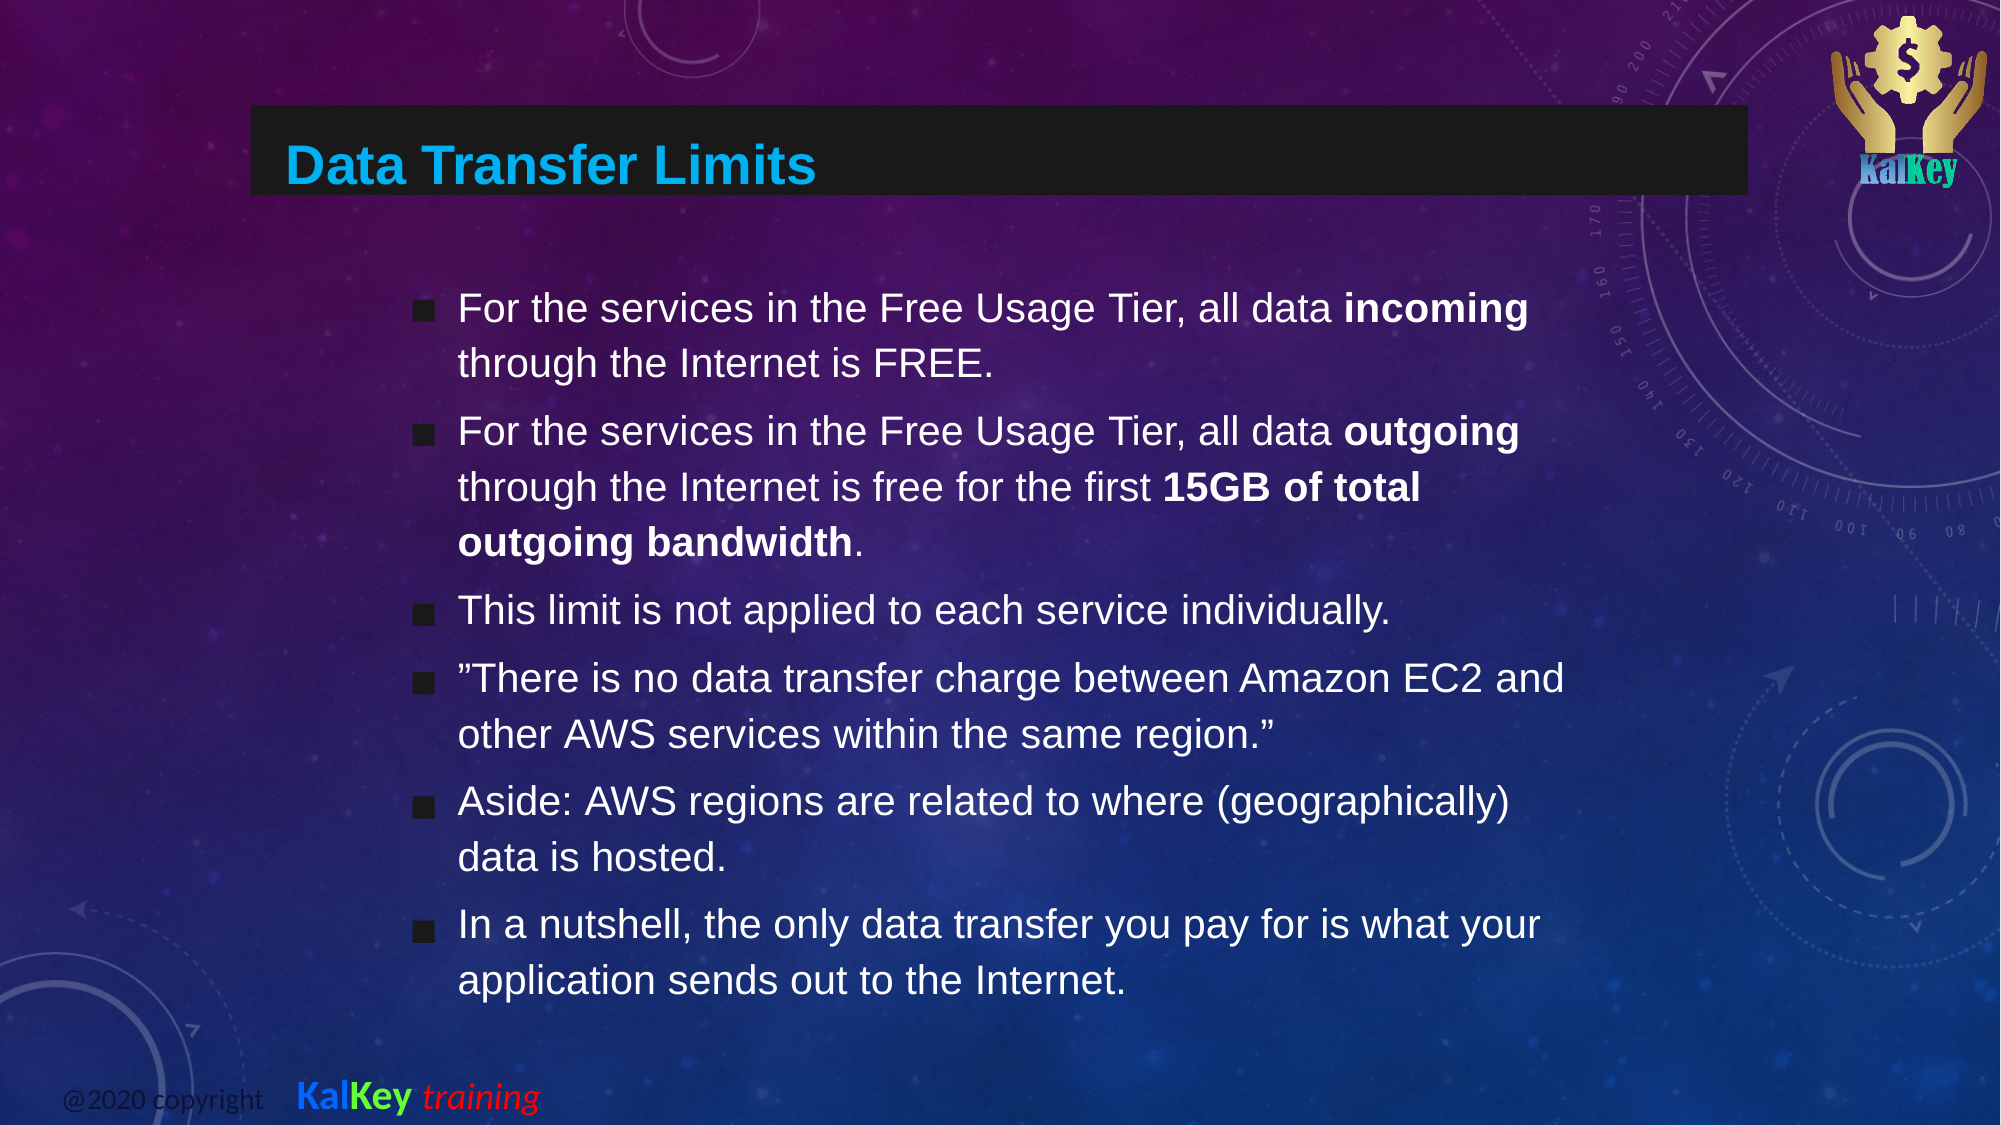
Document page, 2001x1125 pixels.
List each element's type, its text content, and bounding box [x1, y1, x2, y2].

text_box [412, 920, 435, 943]
text_box [412, 423, 435, 446]
text_box [412, 672, 435, 695]
text_box For the services in the Free Usage Tier, all data incoming through the Internet is FREE. For the services in the Free Usage Tier, all data outgoing through the Internet is free for the first 15GB of total outgoing bandwidth. This limit is not applied to each service individually. ”There is no data transfer charge between Amazon EC2 and other AWS services within the same region.” Aside: AWS regions are related to where (geographically) data is hosted. In a nutshell, the only data transfer you pay for is what your application sends out to the Internet. [453, 270, 1603, 1003]
text_box Data Transfer Limits [250, 105, 1749, 196]
text_box @2020 copyright KalKey training [45, 1064, 1000, 1125]
text_box [412, 299, 435, 322]
text_box [412, 603, 435, 627]
text_box [412, 796, 435, 819]
picture [0, 0, 2001, 1125]
